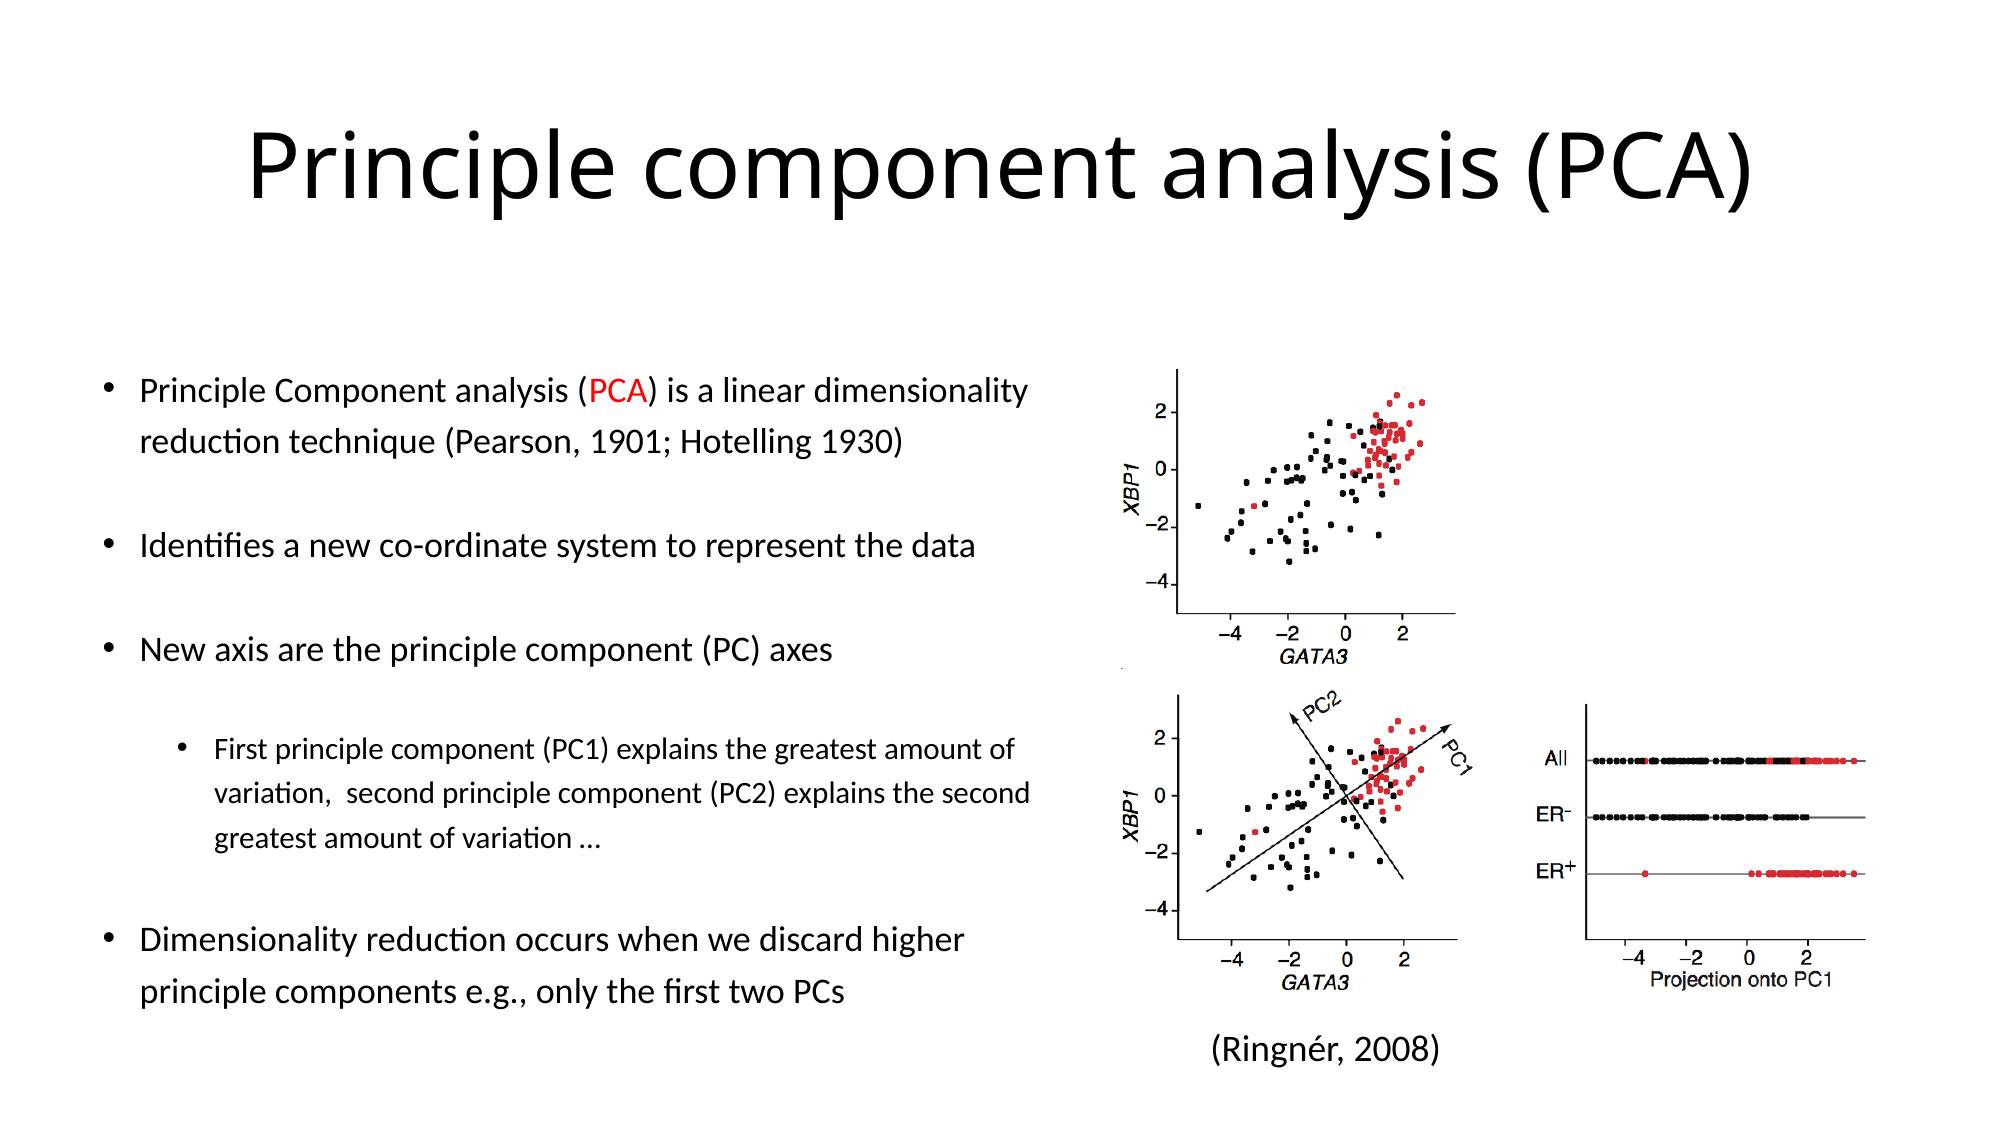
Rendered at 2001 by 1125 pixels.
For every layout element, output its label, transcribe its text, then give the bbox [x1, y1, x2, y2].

text_box (Ringnér, 2008) [1195, 1016, 1457, 1076]
picture [1121, 359, 1472, 669]
picture [1101, 685, 1492, 995]
list Principle Component analysis (PCA) is a linear dimensionality reduction technique (Pearson, 1901; Hotelling 1930) Identifies a new co-ordinate system to represent the data New axis are the principle component (PC) axes First principle component (PC1) explains the greatest amount of variation, second principle component (PC2) explains the second greatest amount of variation … Dimensionality reduction occurs when we discard higher principle components e.g., only the first two PCs [87, 349, 1073, 1064]
title Principle component analysis (PCA) [137, 59, 1863, 278]
picture [1520, 685, 1898, 995]
